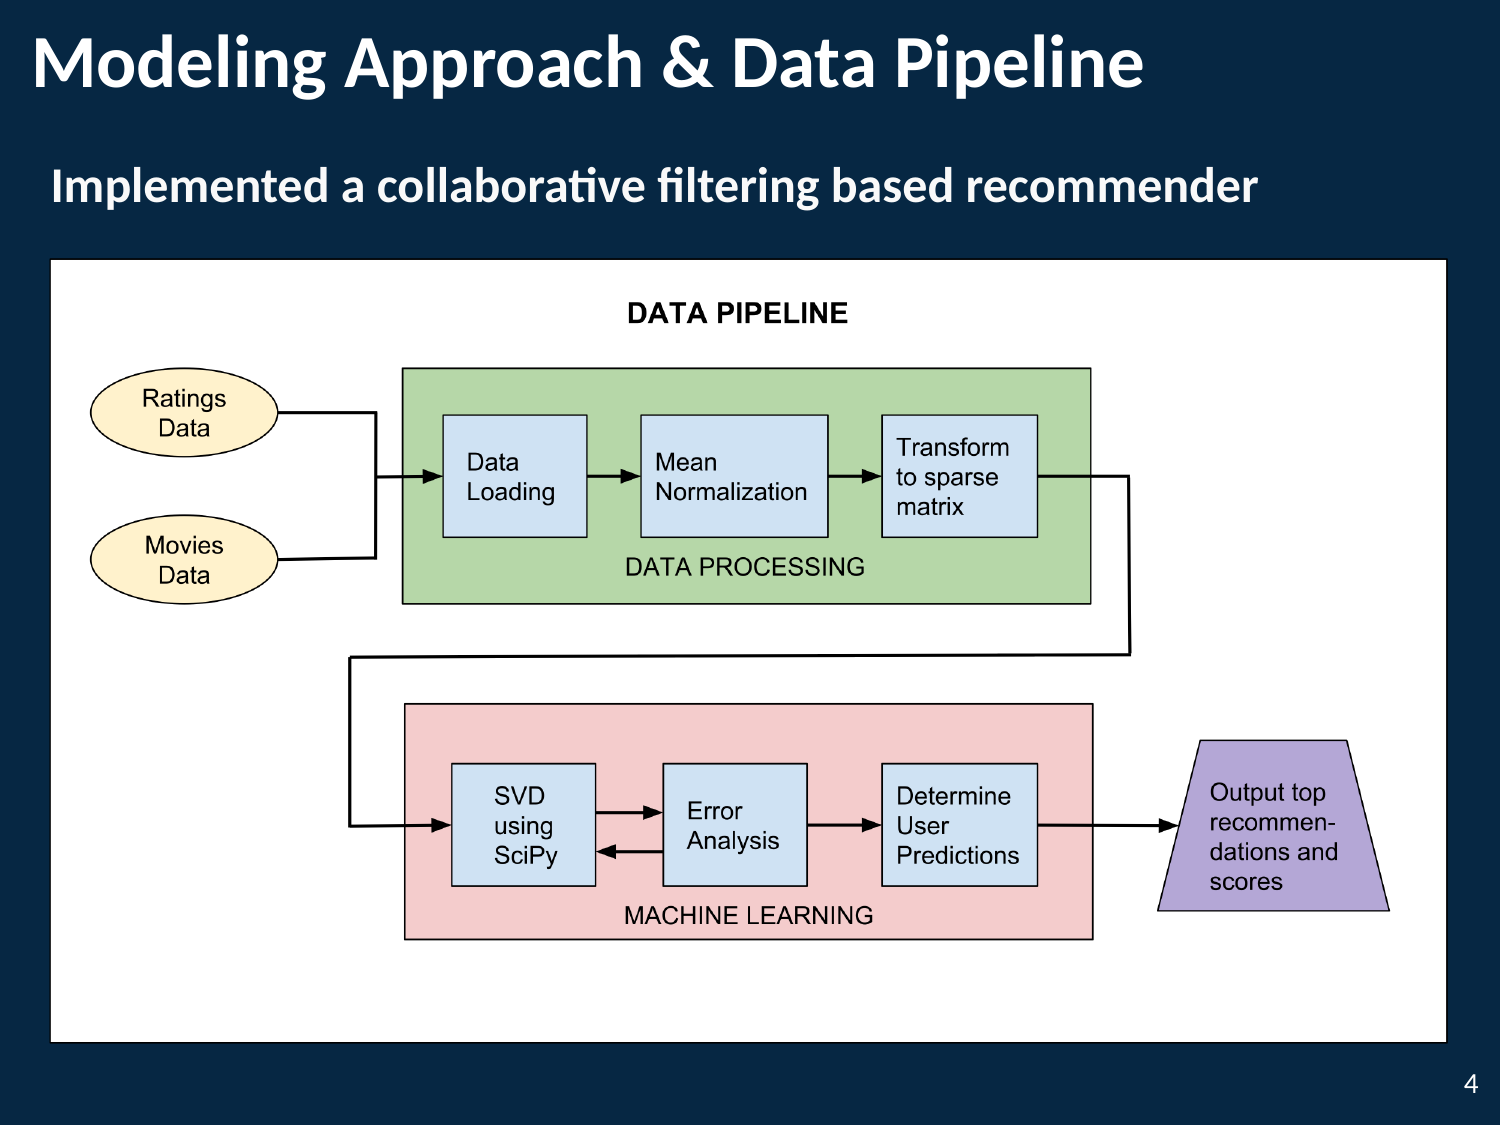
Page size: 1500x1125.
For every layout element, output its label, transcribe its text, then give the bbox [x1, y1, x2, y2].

picture [0, 115, 1500, 1125]
title Modeling Approach & Data Pipeline [31, 11, 1466, 103]
